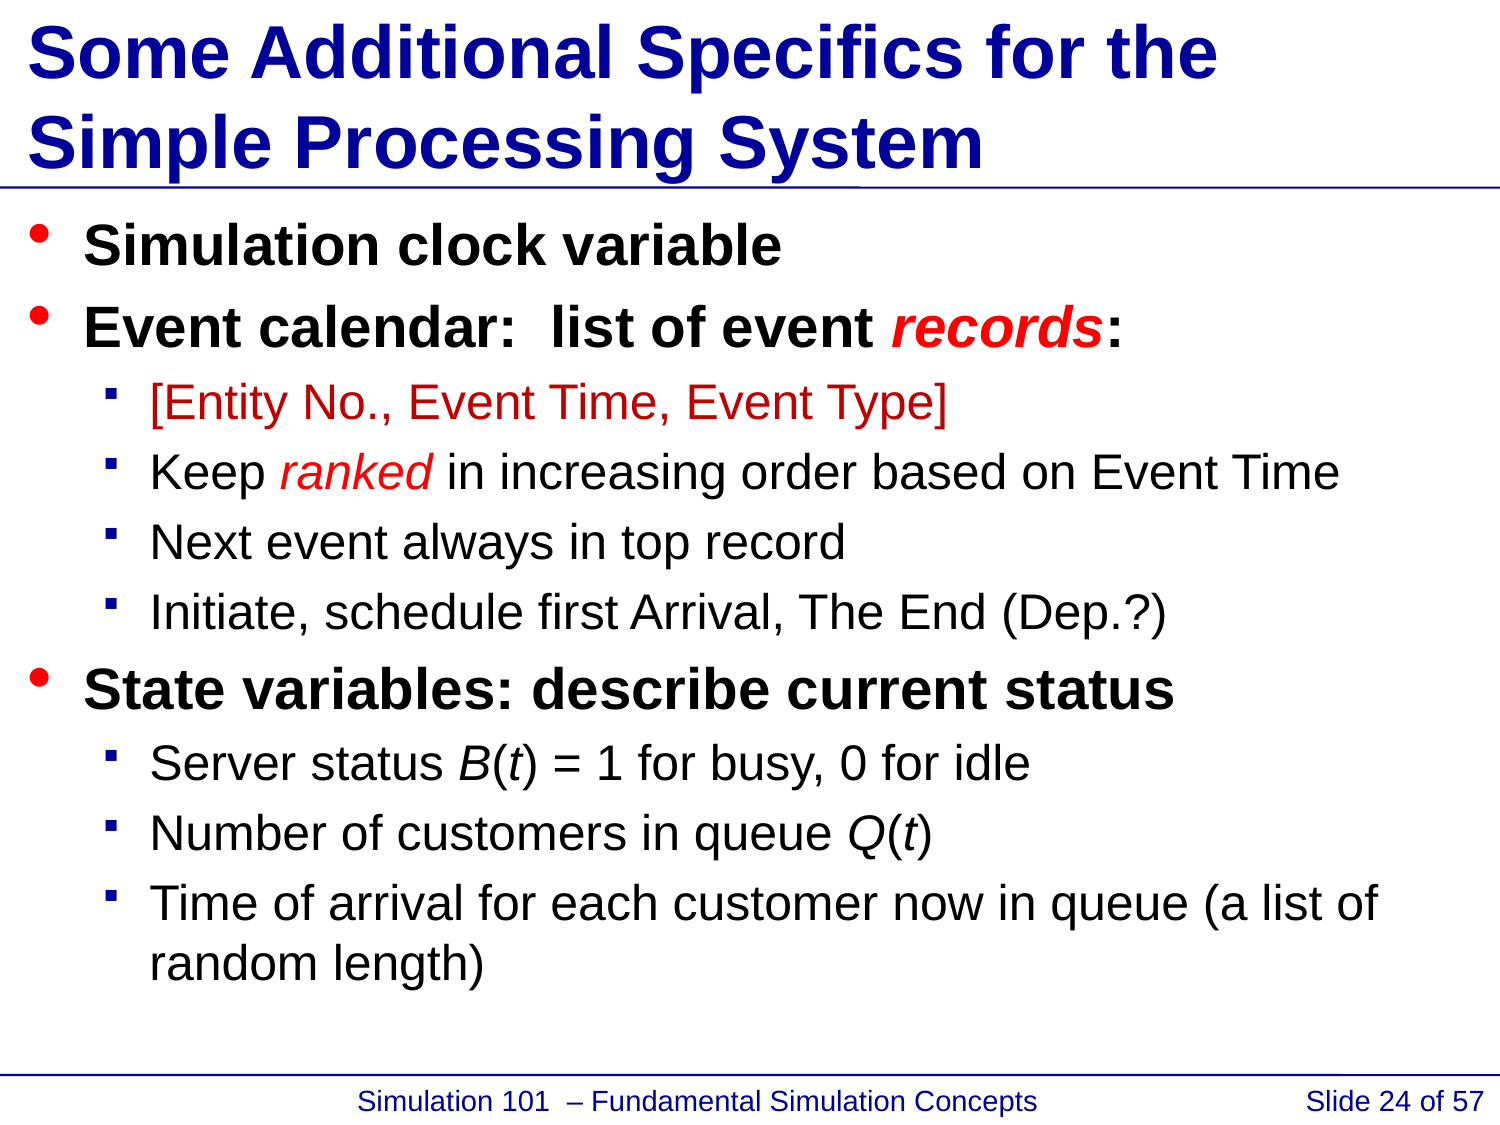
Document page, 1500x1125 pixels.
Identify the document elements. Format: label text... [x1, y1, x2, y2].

list Simulation clock variable Event calendar: list of event records: [Entity No., Event Time, Event Type] Keep ranked in increasing order based on Event Time Next event always in top record Initiate, schedule first Arrival, The End (Dep.?) State variables: describe current status Server status B(t) = 1 for busy, 0 for idle Number of customers in queue Q(t) Time of arrival for each customer now in queue (a list of random length) [12, 200, 1488, 1063]
title Some Additional Specifics for the Simple Processing System [12, 12, 1488, 175]
slide_number Slide 24 of 57 [1249, 1074, 1500, 1125]
footer Simulation 101 – Fundamental Simulation Concepts [488, 1074, 1088, 1125]
slide_number [37, 1074, 488, 1125]
